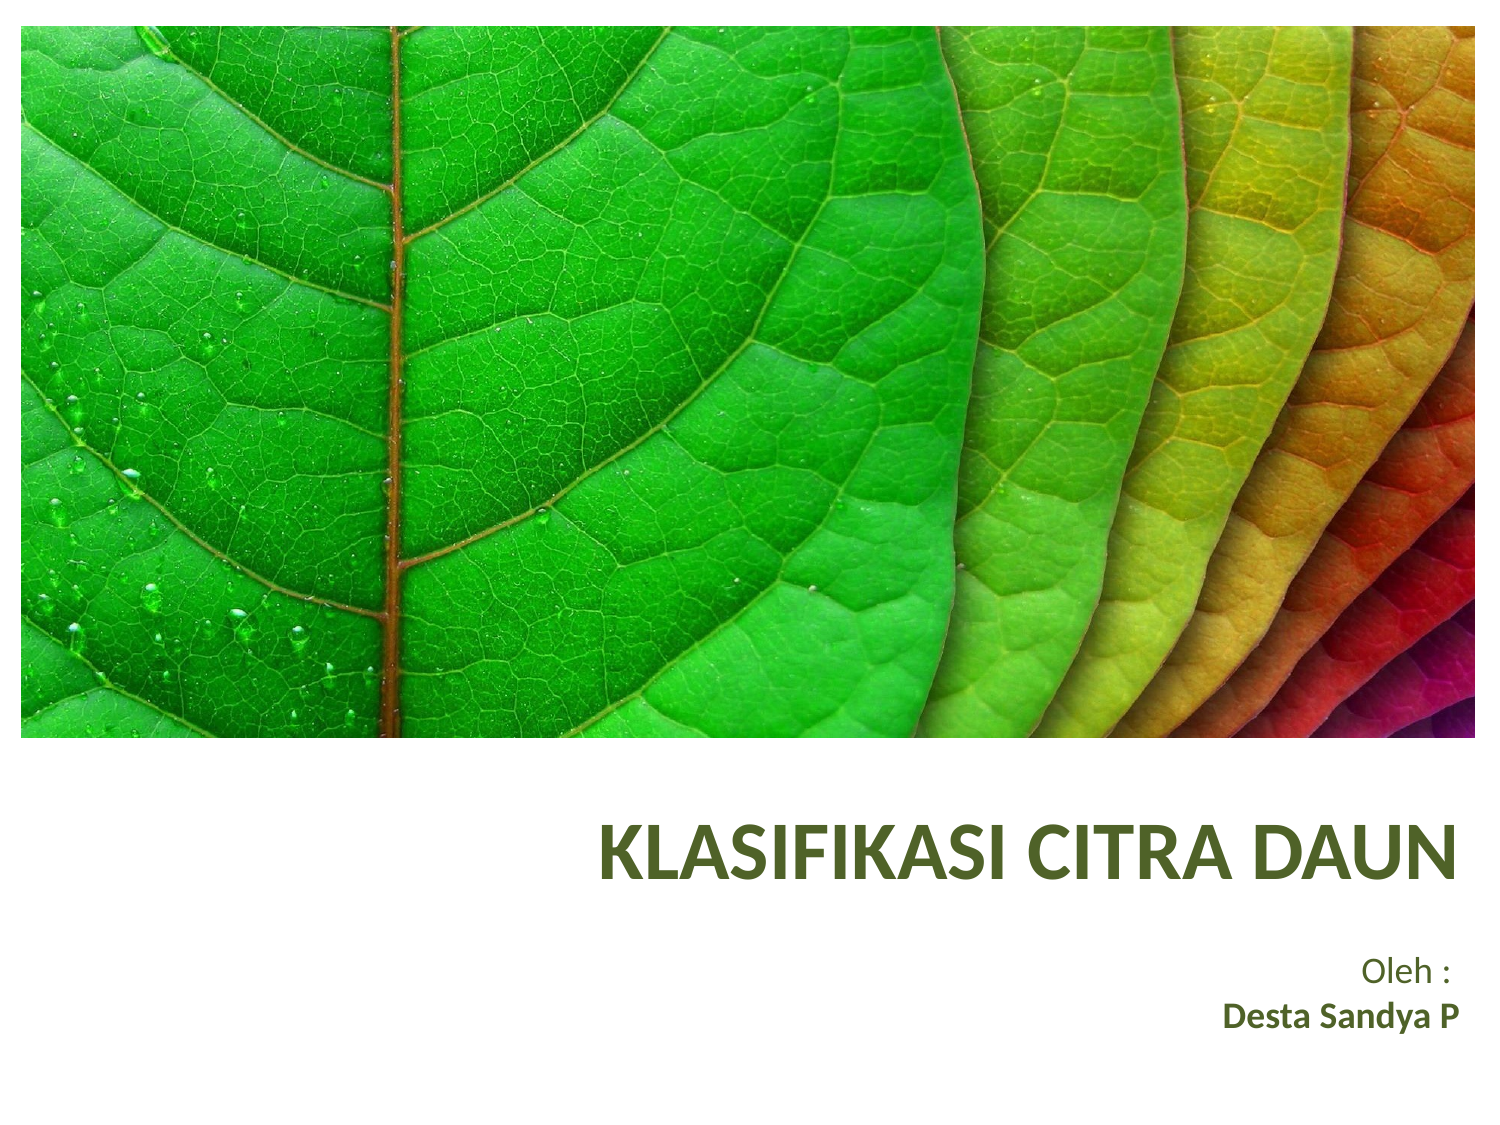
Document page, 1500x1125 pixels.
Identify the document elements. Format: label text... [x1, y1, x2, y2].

text_box KLASIFIKASI CITRA DAUN Oleh : Desta Sandya P [37, 789, 1475, 1125]
picture [21, 26, 1476, 738]
